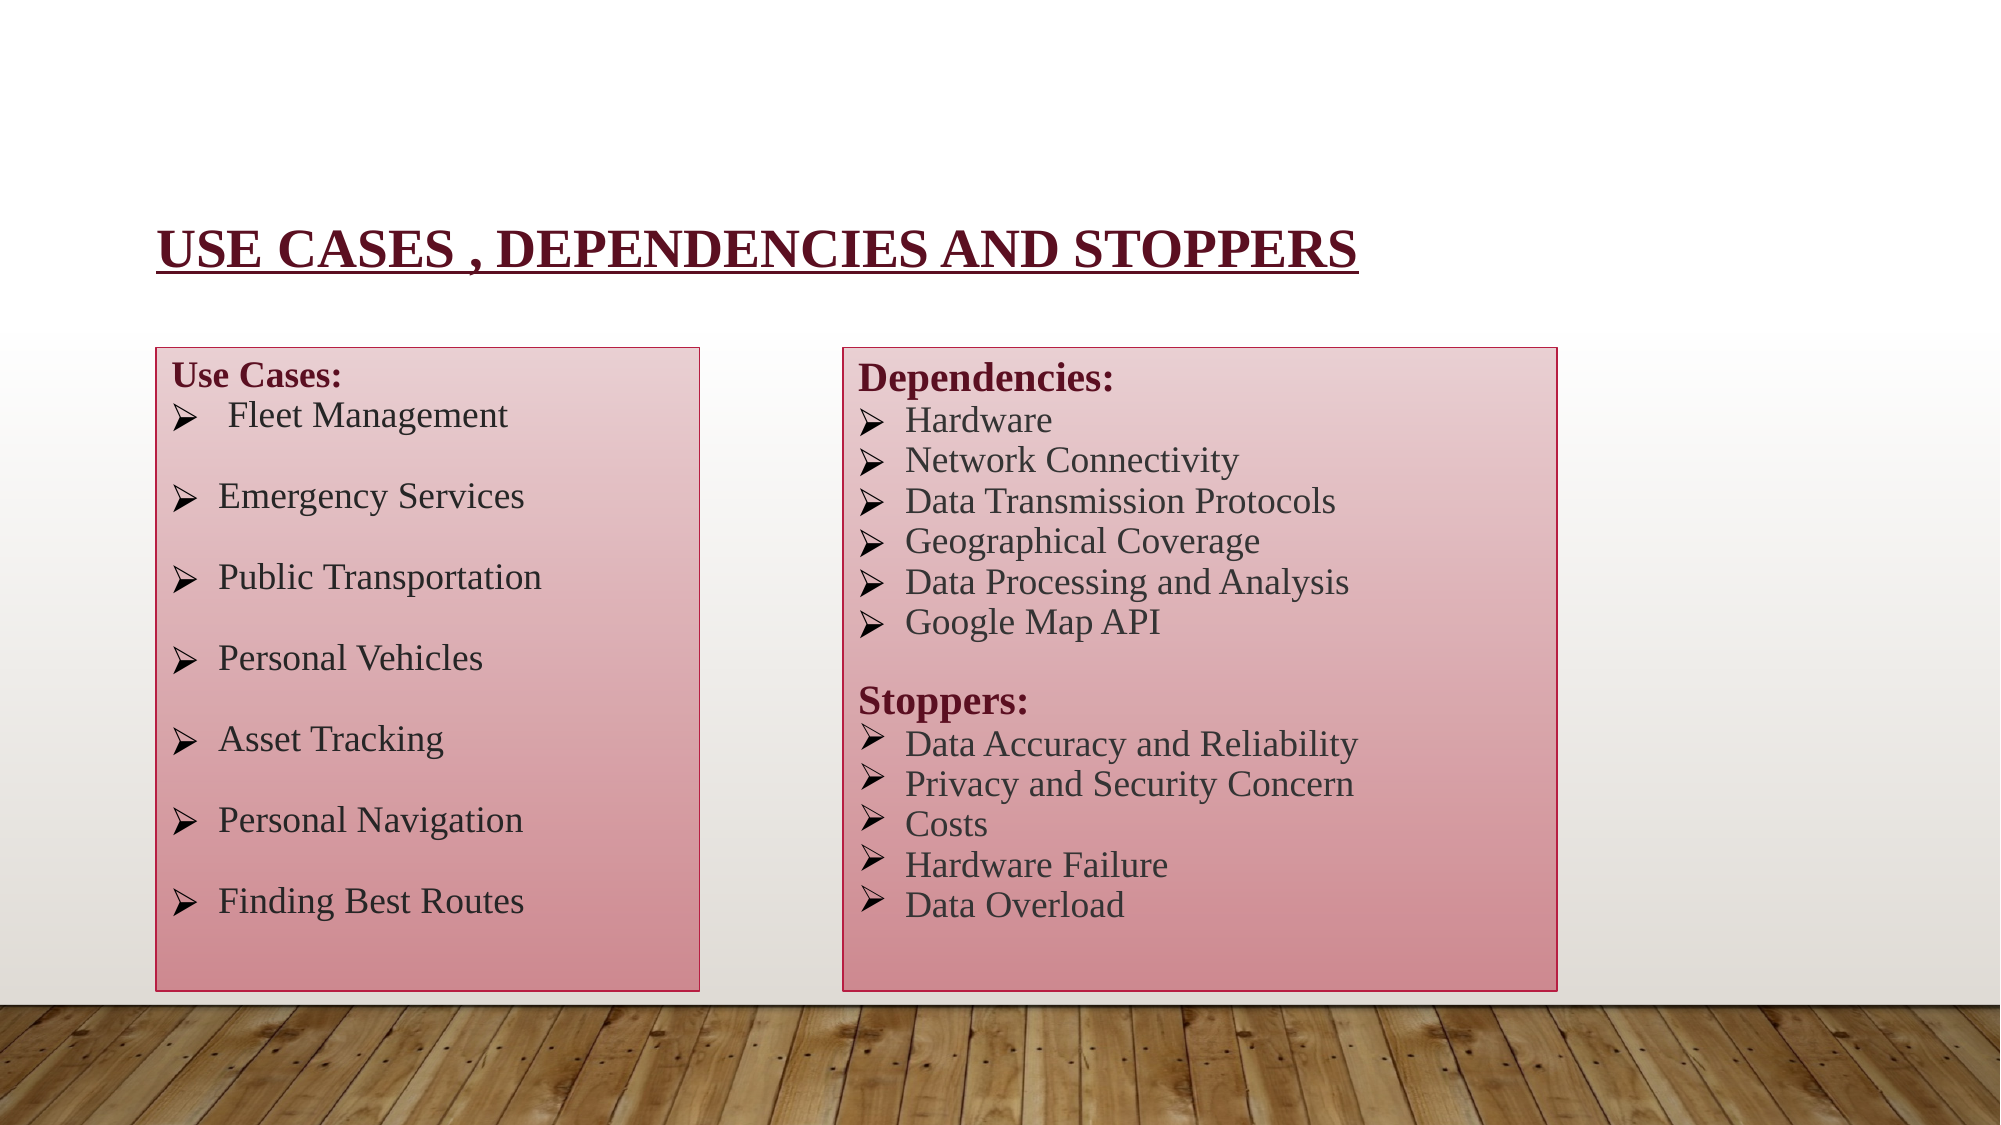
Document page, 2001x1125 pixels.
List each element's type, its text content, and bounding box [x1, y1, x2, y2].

list Use Cases: Fleet Management Emergency Services Public Transportation Personal Vehicles Asset Tracking Personal Navigation Finding Best Routes [155, 347, 700, 992]
picture [0, 1005, 2000, 1125]
text_box Dependencies: Hardware Network Connectivity Data Transmission Protocols Geographical Coverage Data Processing and Analysis Google Map API Stoppers: Data Accuracy and Reliability Privacy and Security Concern Costs Hardware Failure Data Overload [842, 347, 1558, 992]
title Use Cases , Dependencies and Stoppers [156, 179, 1590, 280]
